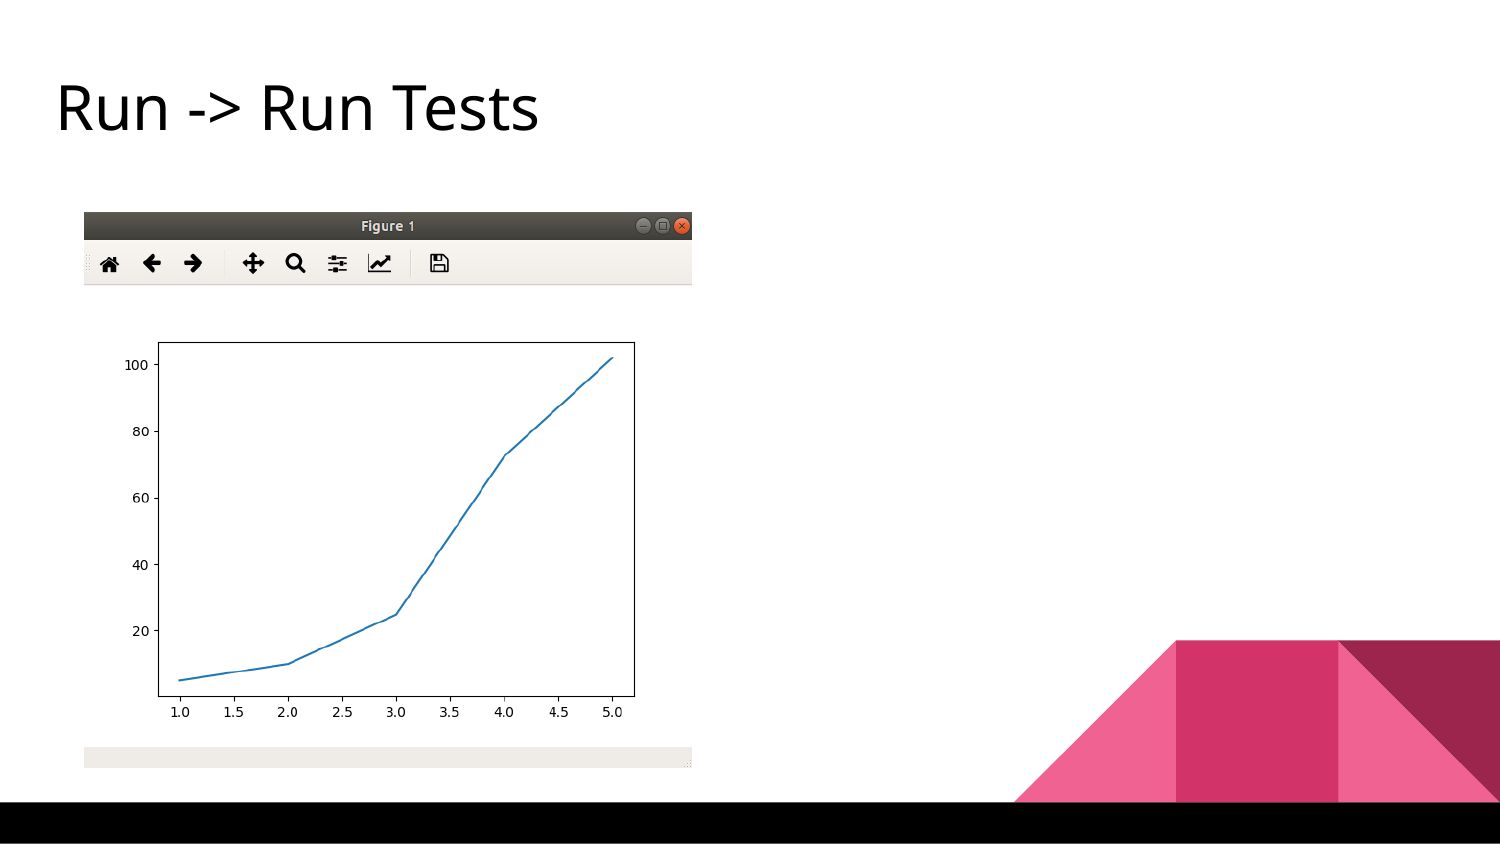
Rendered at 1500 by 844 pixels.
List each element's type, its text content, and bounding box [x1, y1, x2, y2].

picture [84, 212, 692, 768]
text_box [51, 189, 1469, 785]
text_box Run -> Run Tests [40, 52, 1449, 167]
